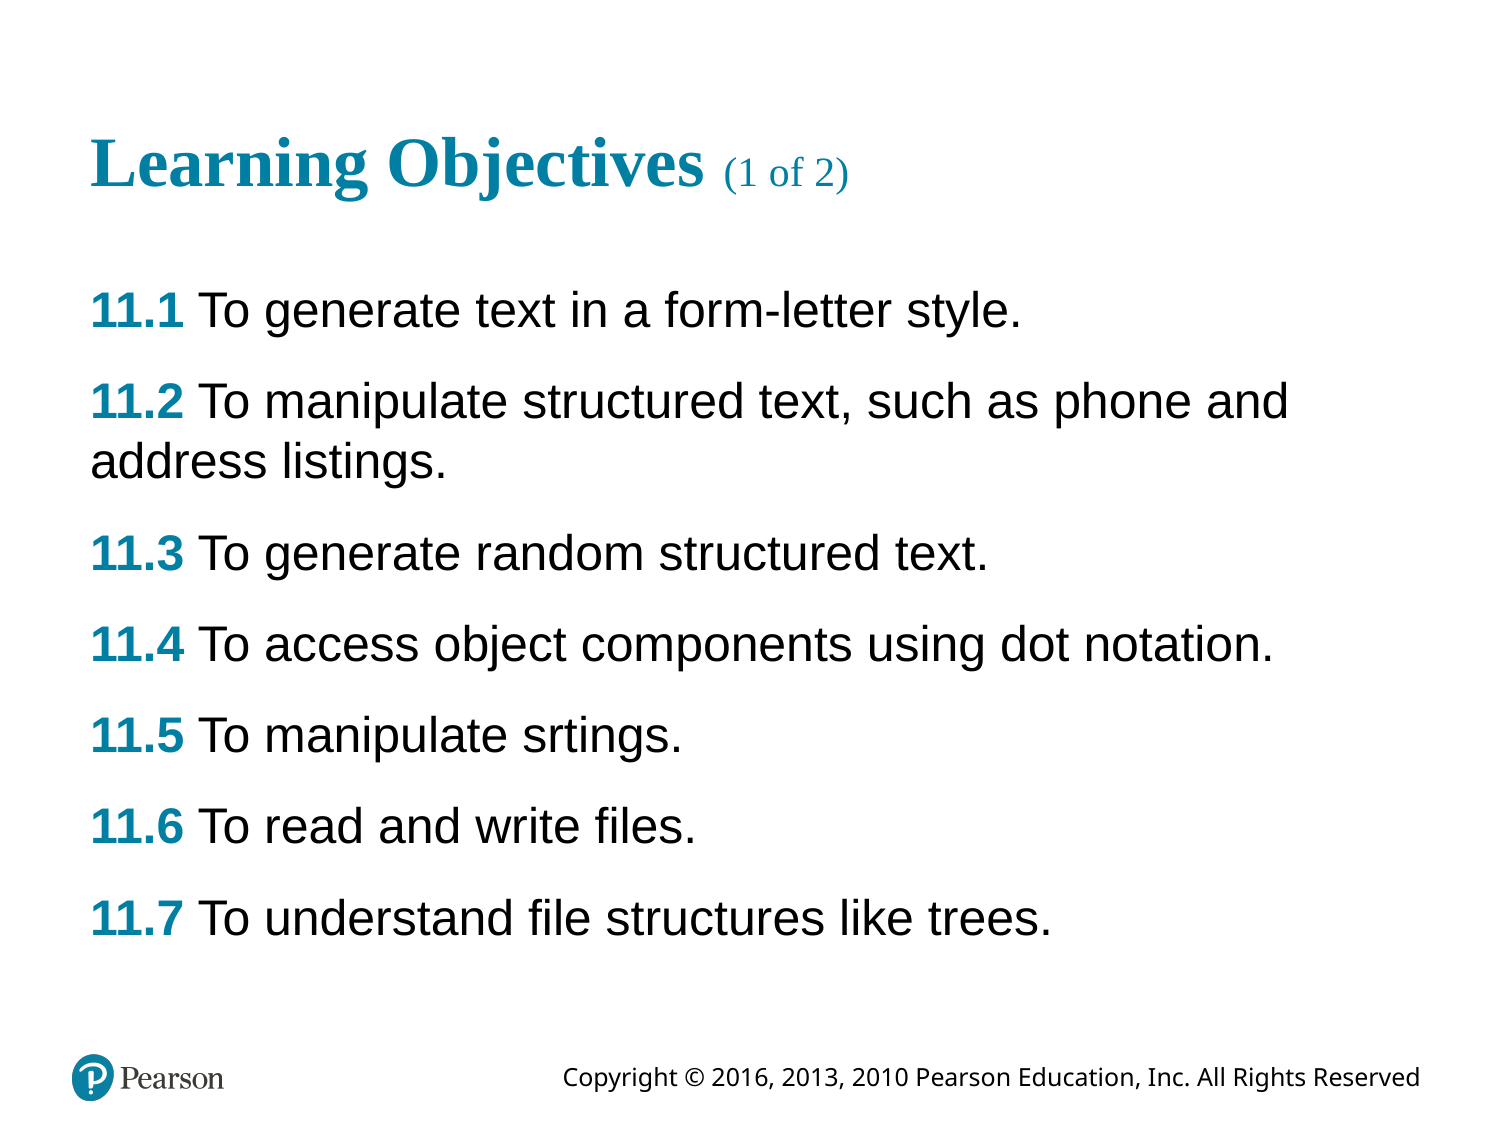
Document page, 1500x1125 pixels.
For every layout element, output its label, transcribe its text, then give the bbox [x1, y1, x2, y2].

title Learning Objectives (1 of 2) [75, 35, 1425, 216]
picture [98, 1054, 224, 1101]
list 11.1 To generate text in a form-letter style. 11.2 To manipulate structured text, such as phone and address listings. 11.3 To generate random structured text. 11.4 To access object components using dot notation. 11.5 To manipulate srtings. 11.6 To read and write files. 11.7 To understand file structures like trees. [75, 262, 1400, 1005]
picture [80, 1063, 106, 1088]
picture [72, 1054, 88, 1070]
picture [72, 1087, 83, 1101]
